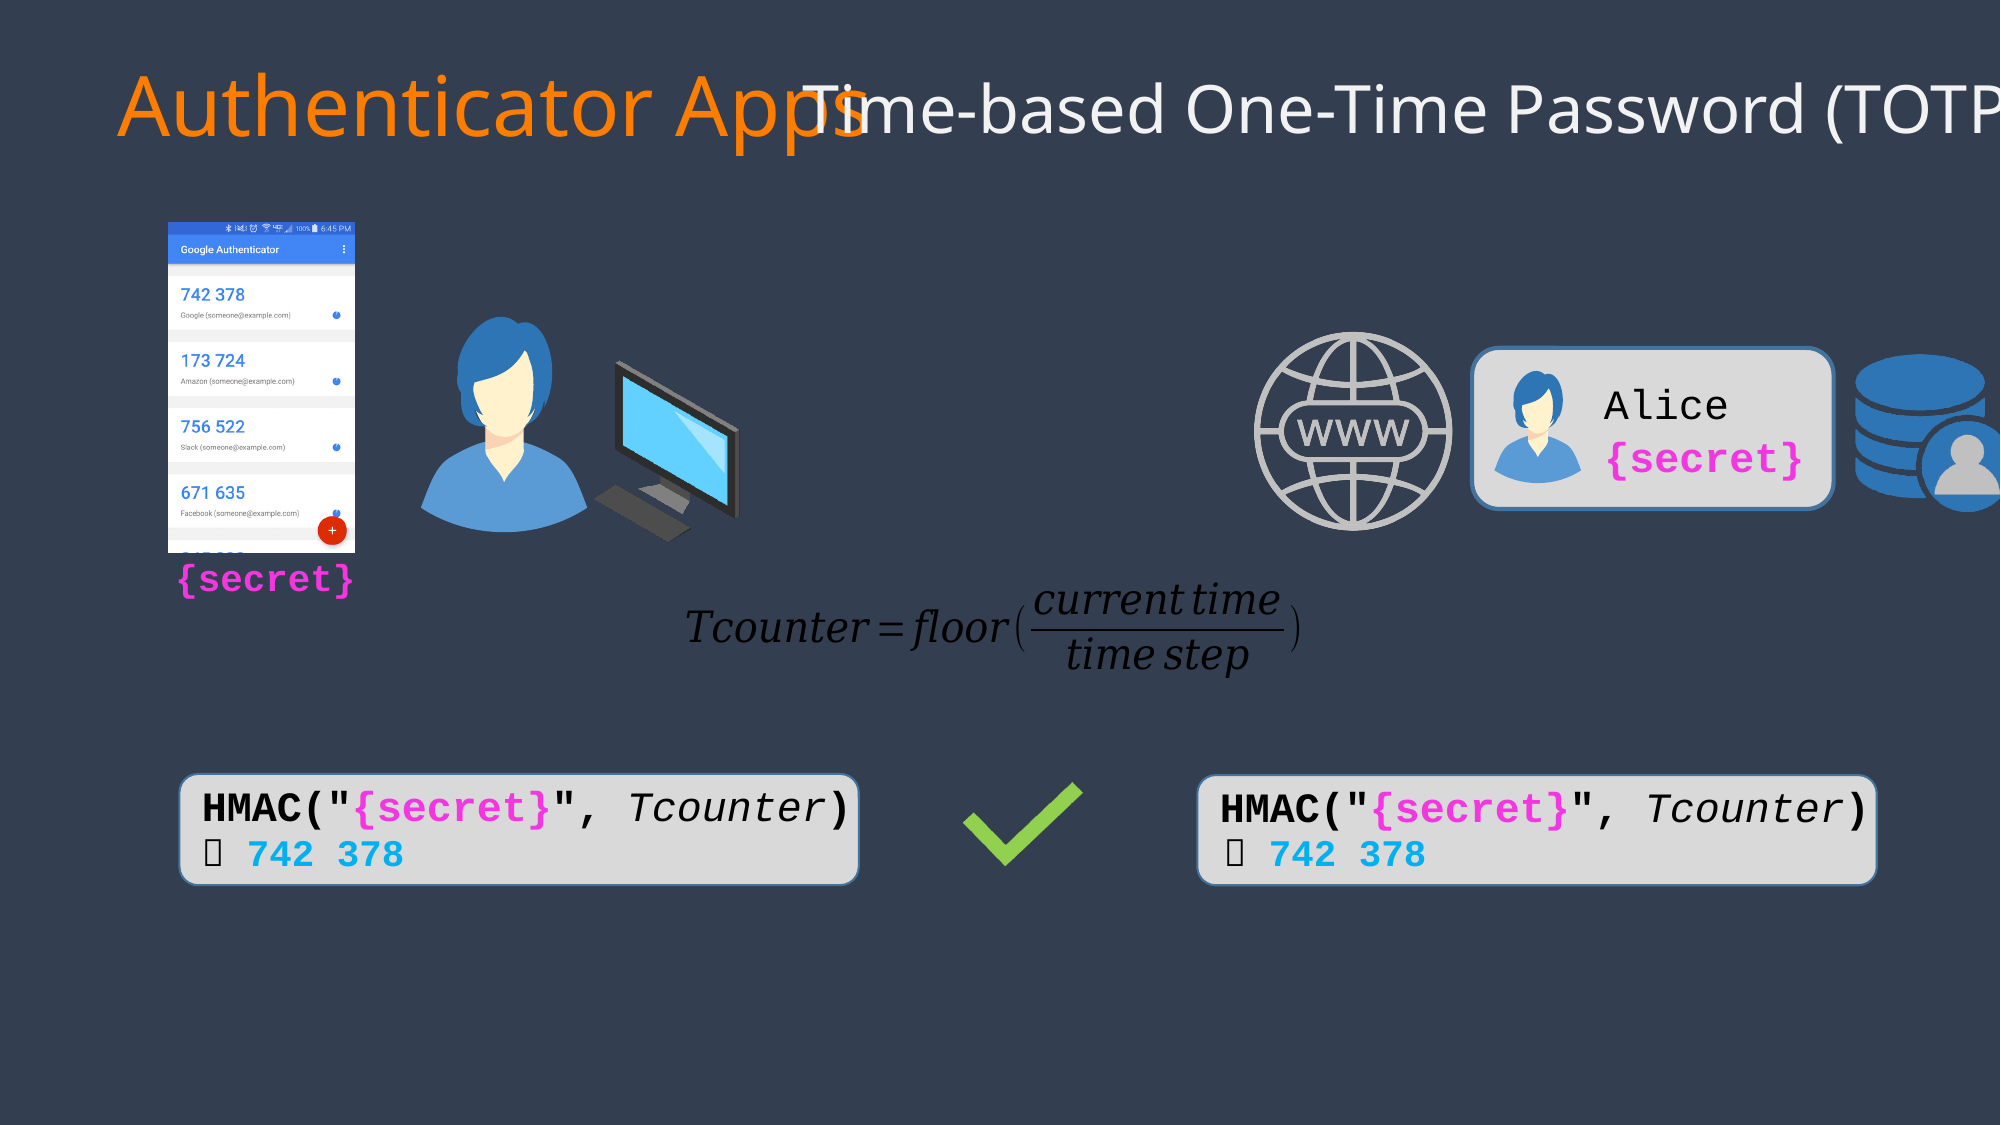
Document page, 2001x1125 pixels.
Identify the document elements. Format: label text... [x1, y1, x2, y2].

text_box {secret} [1589, 423, 1820, 488]
text_box [1471, 346, 1835, 511]
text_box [420, 316, 588, 533]
text_box HMAC("{secret}", Tcounter) [187, 772, 878, 837]
text_box  742 378 [1209, 821, 1855, 882]
picture [168, 222, 355, 553]
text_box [1494, 370, 1582, 484]
picture [960, 761, 1085, 886]
text_box  742 378 [187, 821, 833, 882]
text_box Alice [1589, 370, 1744, 423]
text_box HMAC("{secret}", Tcounter) [1205, 773, 1896, 838]
text_box [178, 776, 860, 887]
text_box [0, 0, 2000, 160]
picture [588, 355, 744, 547]
picture [1852, 347, 2000, 515]
picture [1246, 314, 1464, 547]
text_box [1196, 777, 1878, 887]
text_box Authenticator Apps [102, 45, 1150, 161]
text_box {secret} [160, 546, 371, 607]
text_box Time-based One-Time Password (TOTP) [787, 59, 2000, 155]
